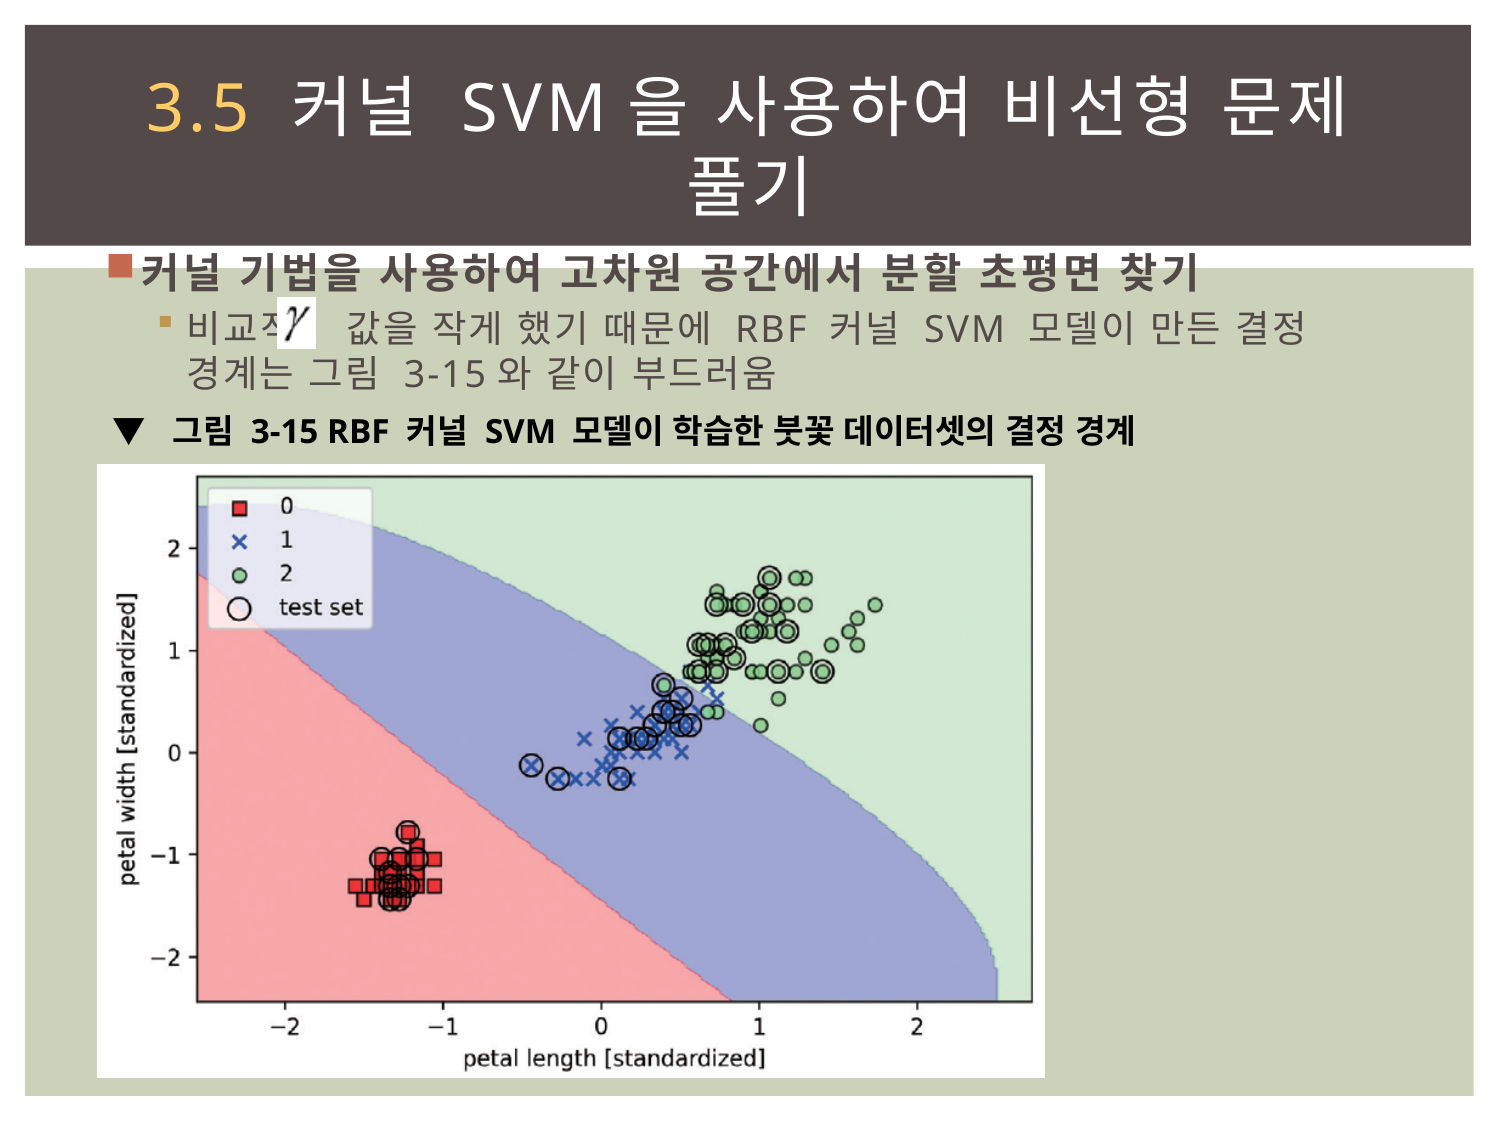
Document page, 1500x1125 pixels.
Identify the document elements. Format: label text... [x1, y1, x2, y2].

text_box ▼ 그림 3-15 RBF 커널 SVM 모델이 학습한 붓꽃 데이터셋의 결정 경계 [97, 402, 1424, 468]
list 커널 기법을 사용하여 고차원 공간에서 분할 초평면 찾기 비교적 값을 작게 했기 때문에 RBF 커널 SVM 모델이 만든 결정 경계는 그림 3-15와 같이 부드러움 [81, 239, 1412, 1054]
title 3.5 커널 SVM을 사용하여 비선형 문제 풀기 [62, 58, 1438, 232]
picture [277, 297, 316, 349]
picture [97, 464, 1045, 1078]
